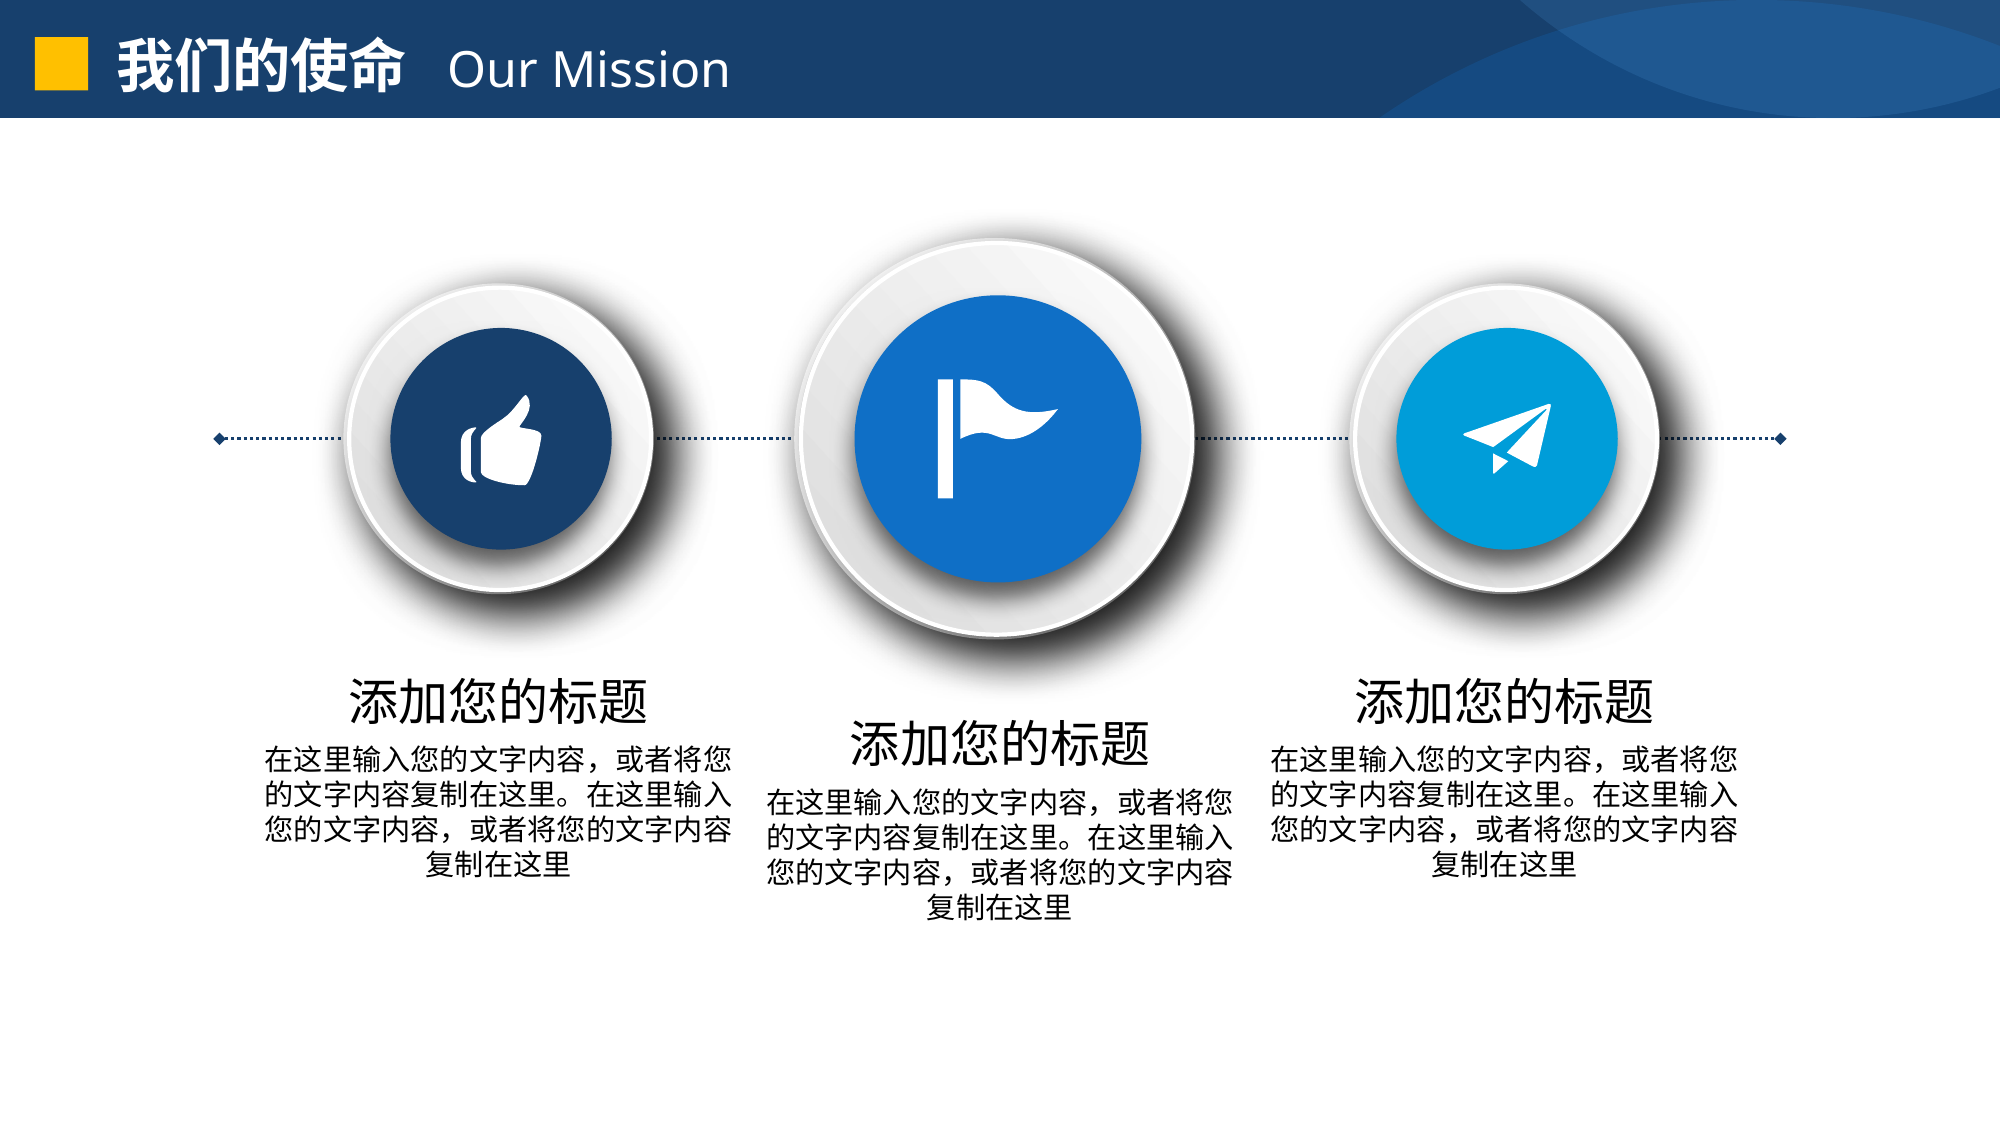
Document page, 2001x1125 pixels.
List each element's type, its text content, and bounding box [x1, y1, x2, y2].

text_box 添加您的标题 [279, 662, 718, 738]
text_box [345, 285, 652, 593]
text_box 在这里输入您的文字内容，或者将您的文字内容复制在这里。在这里输入您的文字内容，或者将您的文字内容复制在这里 [1254, 734, 1755, 889]
text_box 添加您的标题 [781, 705, 1219, 780]
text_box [796, 240, 1194, 638]
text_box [1351, 285, 1658, 593]
text_box 在这里输入您的文字内容，或者将您的文字内容复制在这里。在这里输入您的文字内容，或者将您的文字内容复制在这里 [248, 734, 749, 889]
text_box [0, 0, 2000, 119]
text_box 在这里输入您的文字内容，或者将您的文字内容复制在这里。在这里输入您的文字内容，或者将您的文字内容复制在这里 [750, 776, 1250, 932]
text_box 添加您的标题 [1285, 662, 1724, 738]
